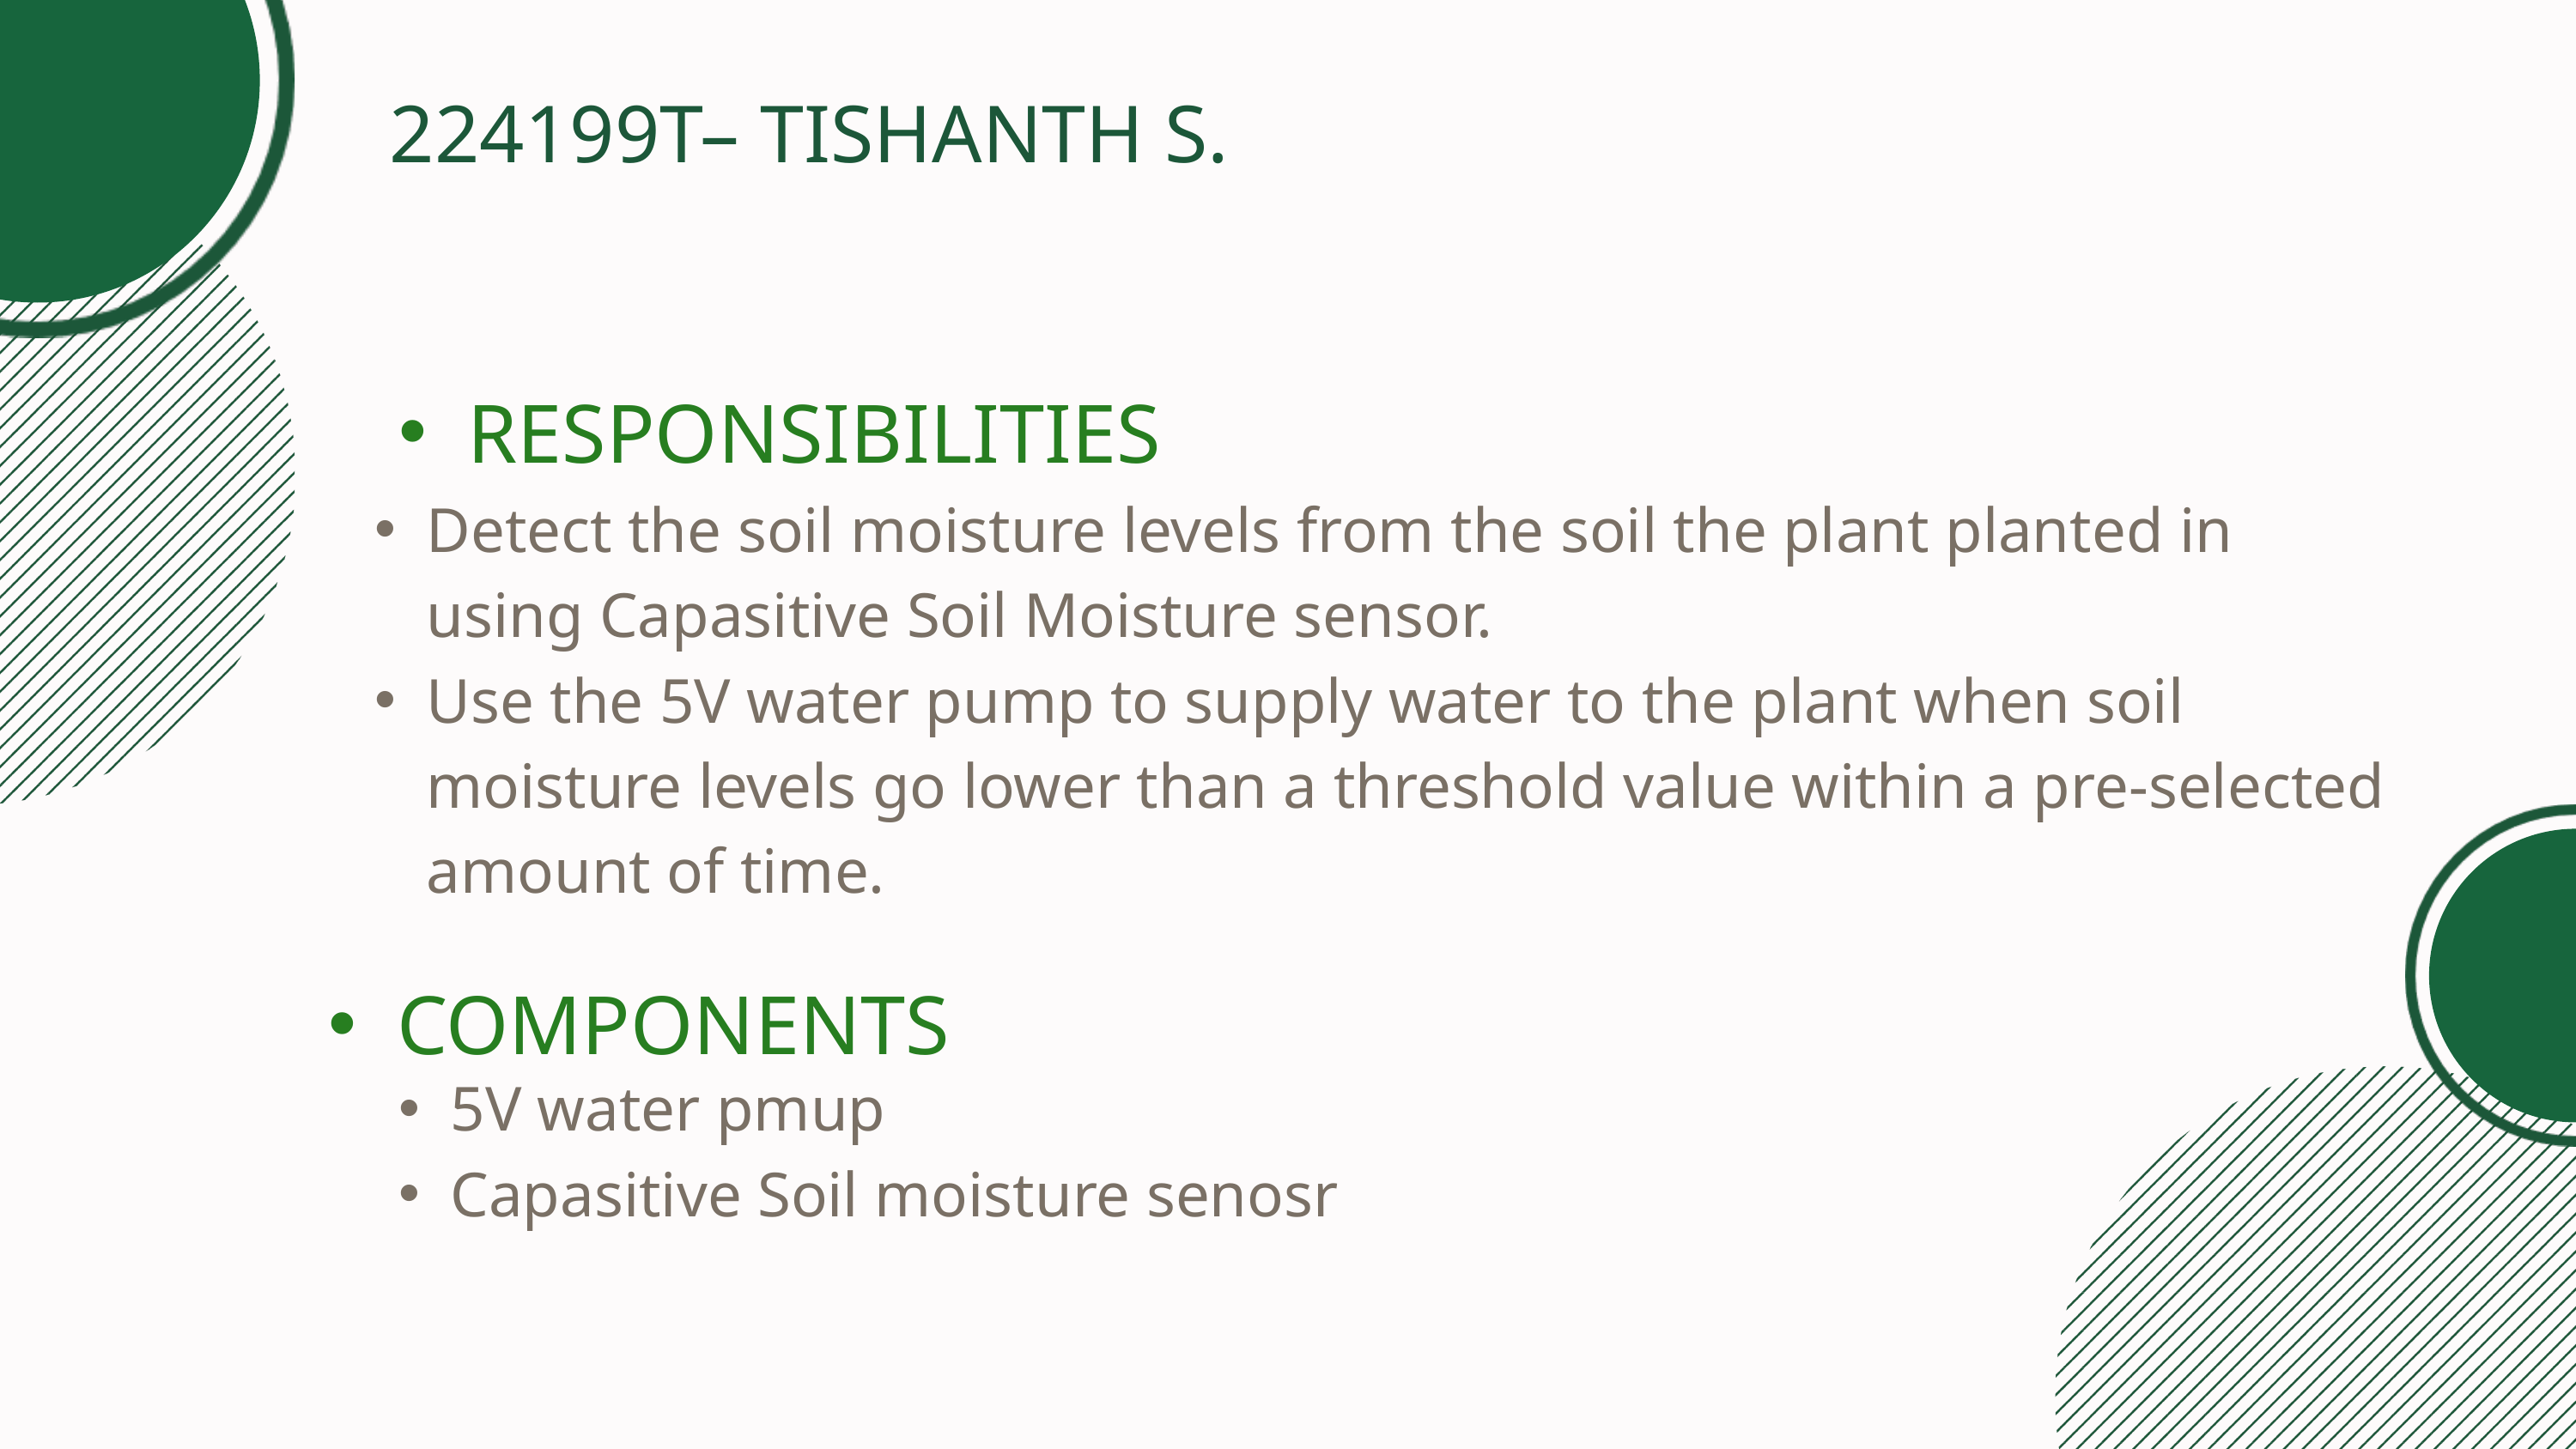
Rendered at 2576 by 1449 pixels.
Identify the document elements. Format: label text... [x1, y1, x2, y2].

text_box [2405, 804, 2576, 1147]
text_box [0, 338, 295, 805]
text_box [0, 0, 260, 303]
text_box COMPONENTS [259, 957, 1127, 1071]
text_box [2055, 1066, 2576, 1449]
text_box Detect the soil moisture levels from the soil the plant planted in using Capasitive Soil Moisture sensor. Use the 5V water pump to supply water to the plant when soil moisture levels go lower than a threshold value within a pre-selected amount of time. [323, 479, 2406, 906]
text_box 5V water pmup Capasitive Soil moisture senosr [347, 1058, 1384, 1229]
text_box [0, 0, 295, 338]
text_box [2428, 828, 2576, 1123]
text_box 224199T– TISHANTH S. [347, 68, 1253, 179]
text_box RESPONSIBILITIES [239, 366, 1253, 479]
